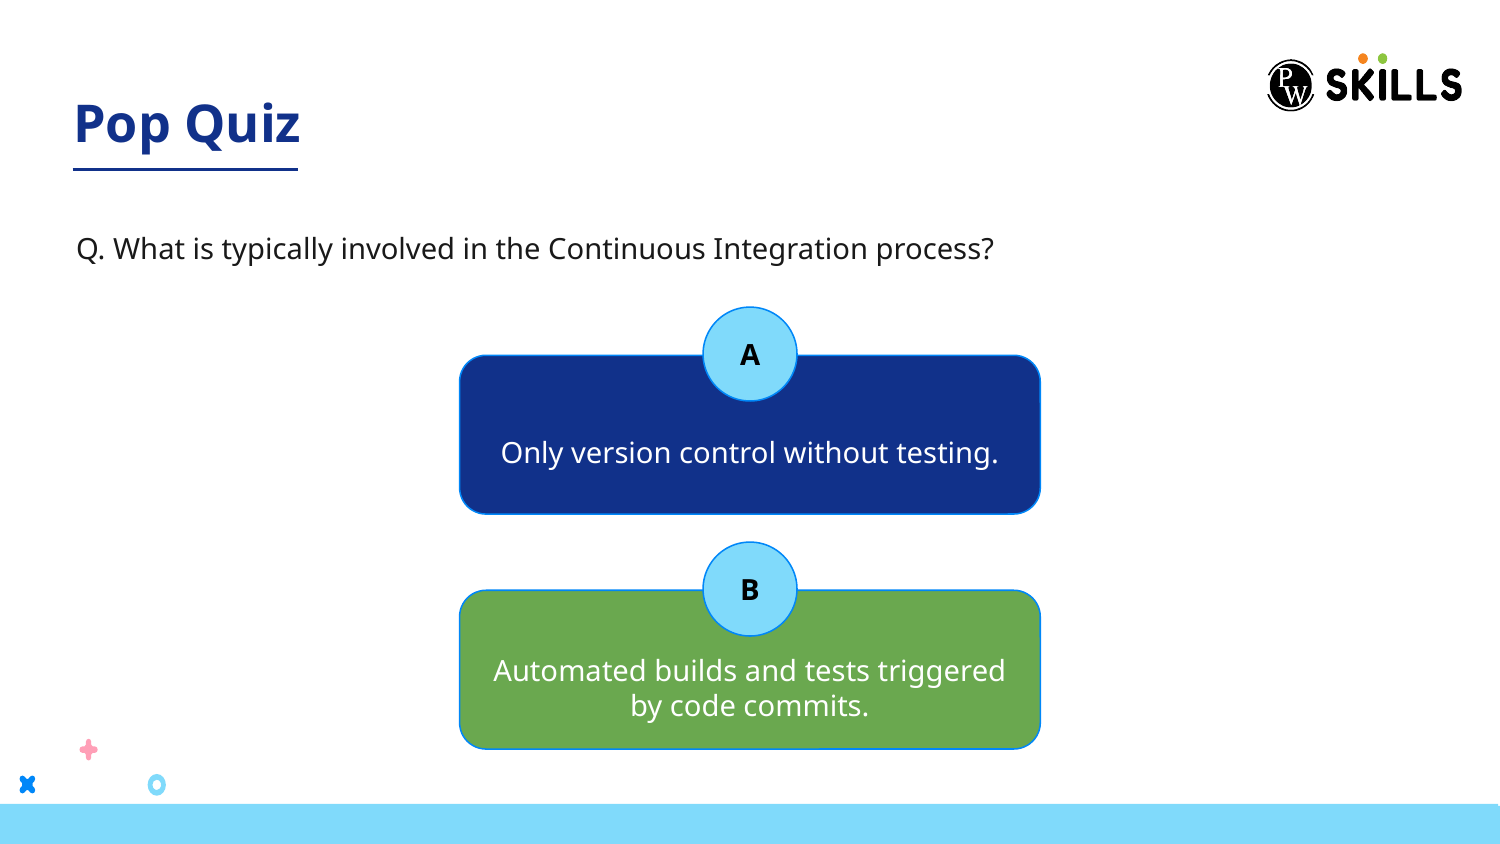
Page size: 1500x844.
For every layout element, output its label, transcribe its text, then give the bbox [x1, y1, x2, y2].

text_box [459, 306, 1041, 750]
text_box [0, 805, 1500, 844]
list Q. What is typically involved in the Continuous Integration process? [61, 210, 1409, 600]
title Pop Quiz [58, 75, 1041, 170]
picture [1266, 53, 1463, 112]
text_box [19, 738, 167, 796]
